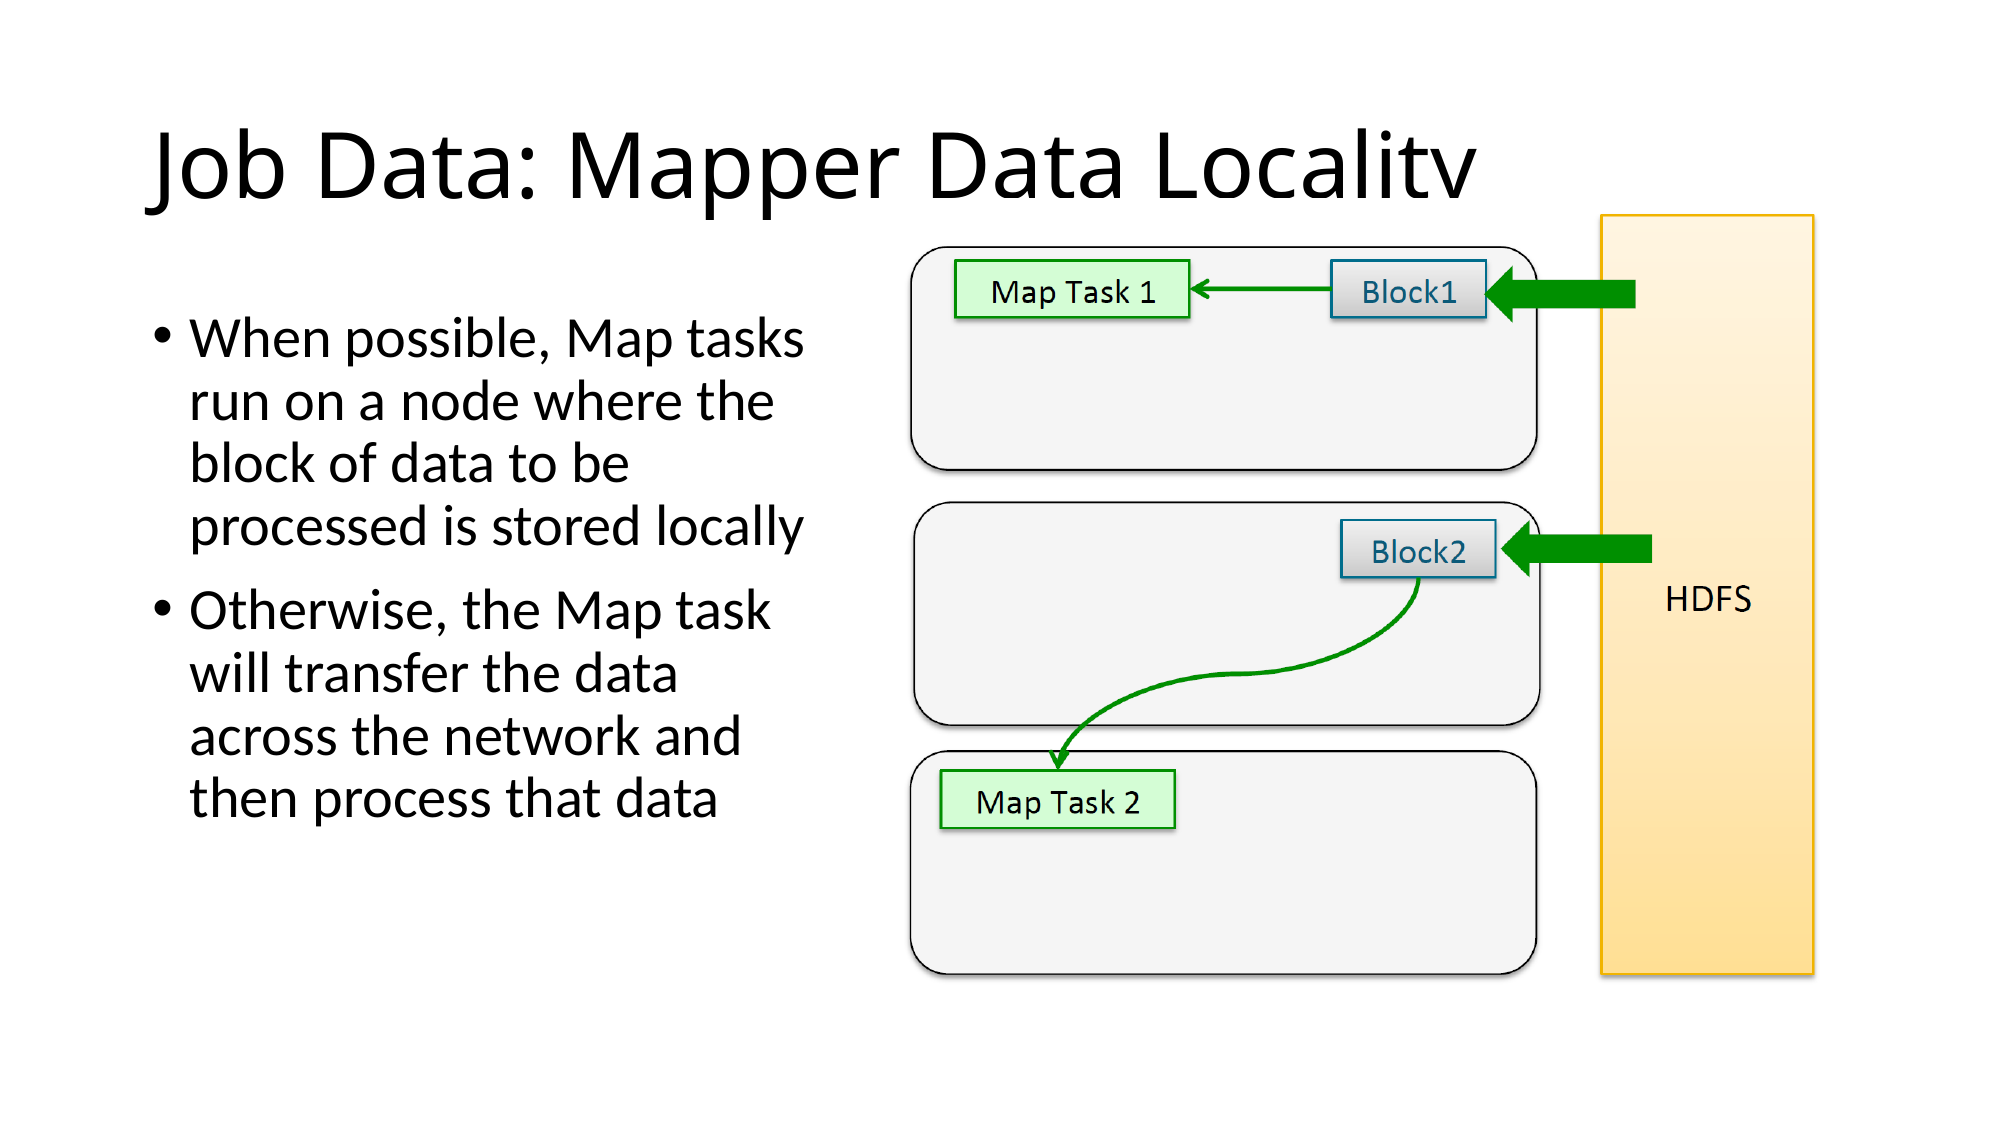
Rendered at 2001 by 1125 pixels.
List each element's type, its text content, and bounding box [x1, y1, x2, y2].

picture [870, 198, 1832, 987]
list When possible, Map tasks run on a node where the block of data to be processed is stored locally Otherwise, the Map task will transfer the data across the network and then process that data [137, 299, 841, 1014]
title Job Data: Mapper Data Locality [137, 59, 1863, 278]
